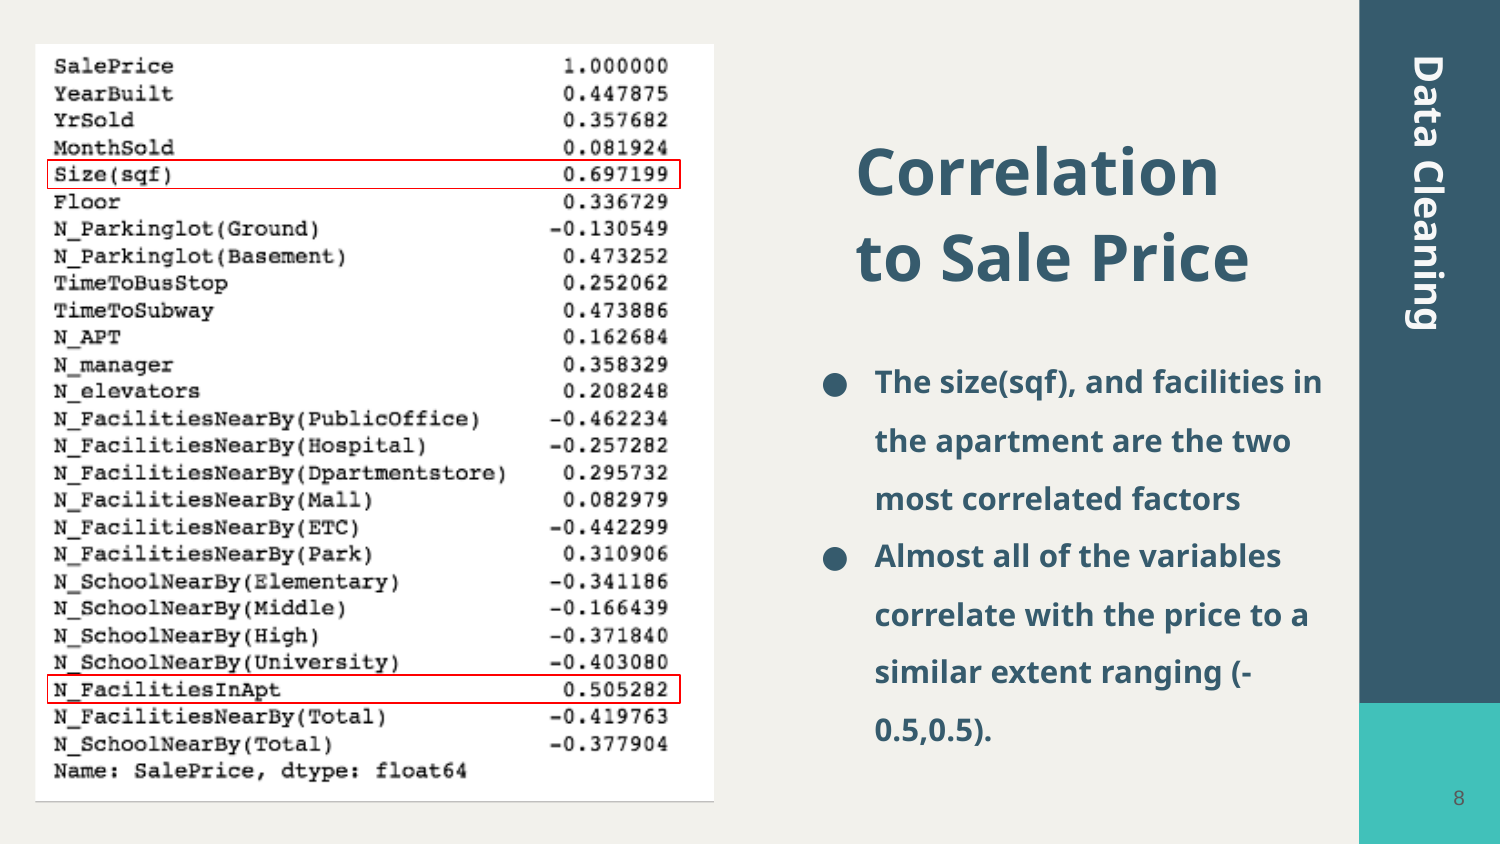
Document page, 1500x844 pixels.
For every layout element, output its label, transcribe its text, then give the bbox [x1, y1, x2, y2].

text_box Data Cleaning [1406, 55, 1464, 630]
text_box [1359, 0, 1500, 703]
picture [34, 44, 715, 804]
text_box [1359, 703, 1500, 844]
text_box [799, 123, 1330, 776]
slide_number 8 [1389, 764, 1480, 830]
